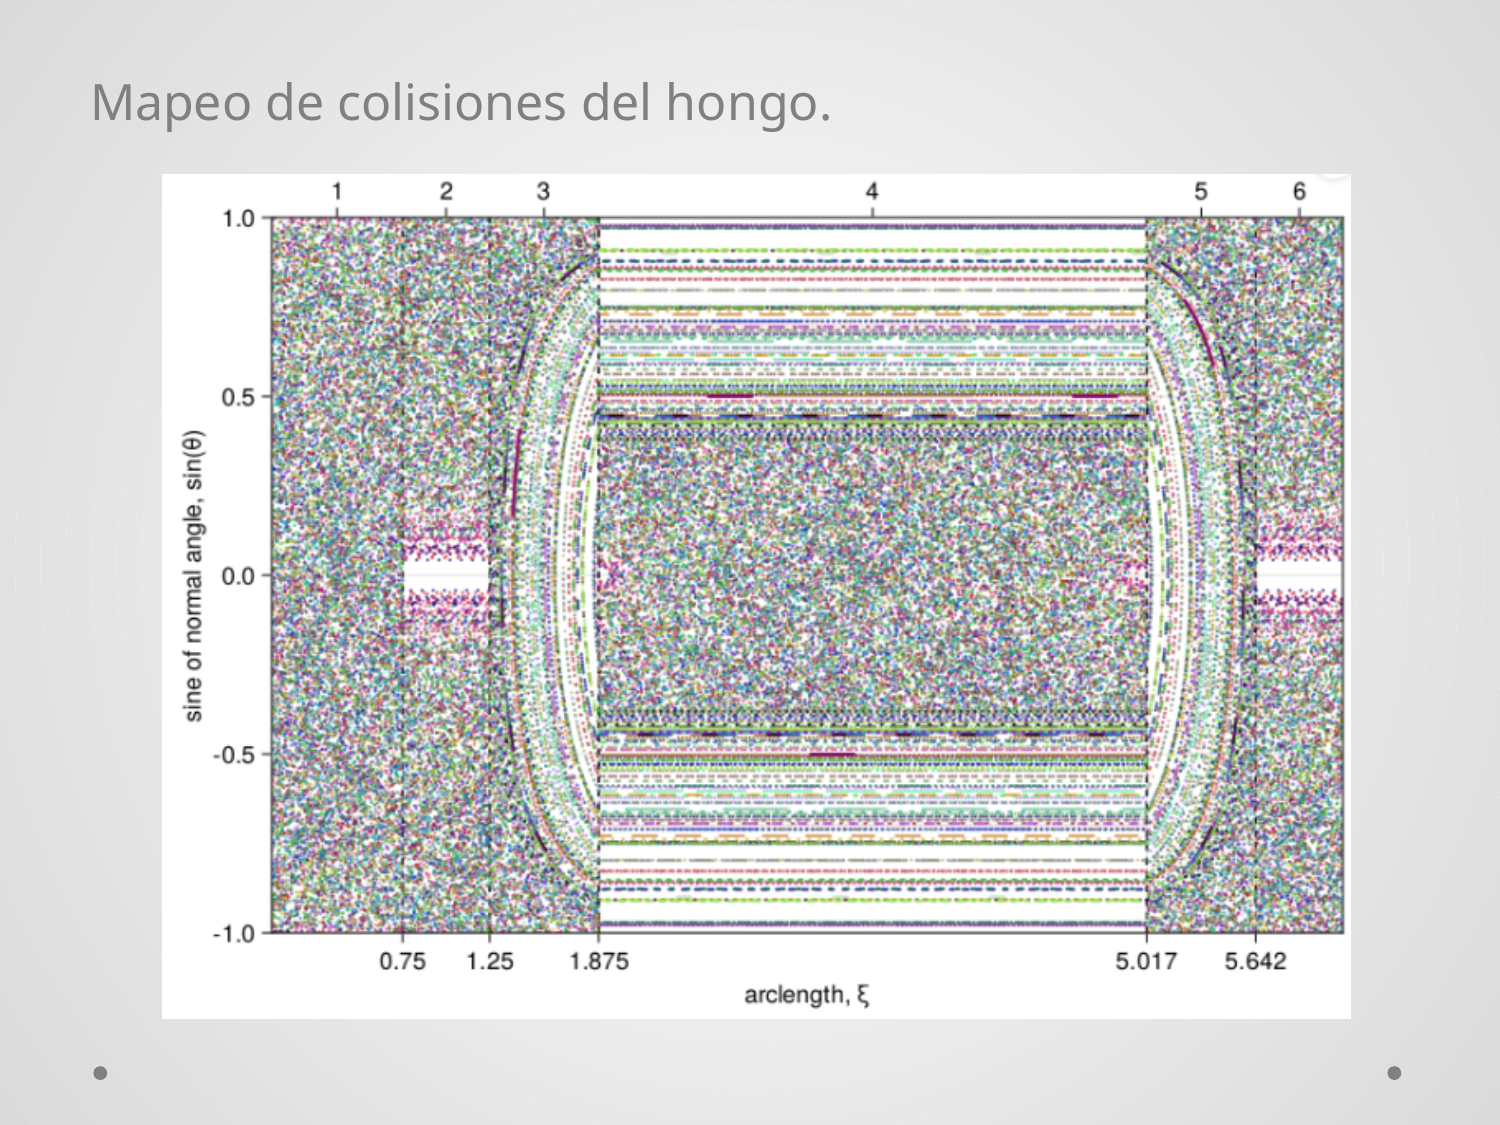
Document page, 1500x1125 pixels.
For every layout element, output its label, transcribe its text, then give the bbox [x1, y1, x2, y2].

text_box Mapeo de colisiones del hongo. [74, 62, 1425, 1005]
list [162, 174, 1351, 1019]
